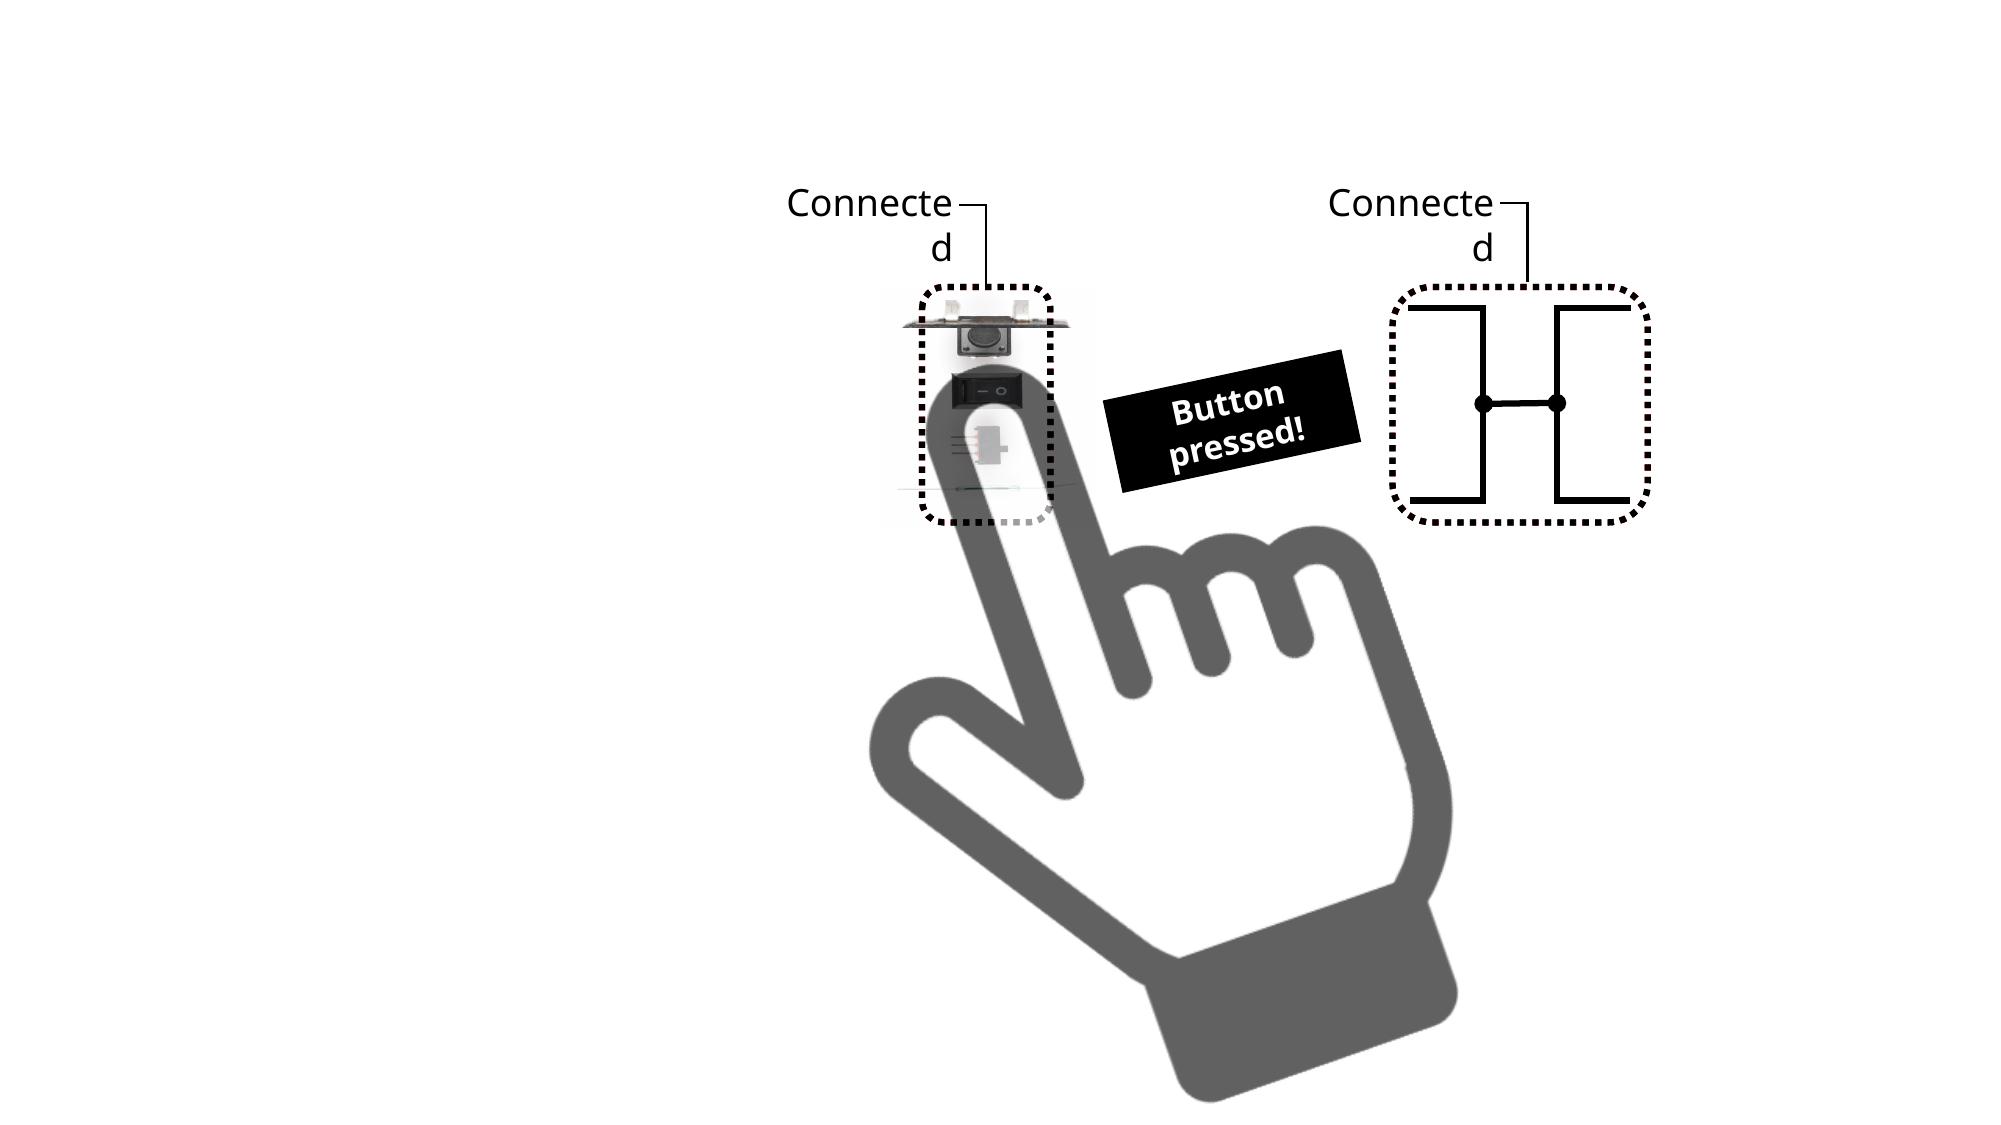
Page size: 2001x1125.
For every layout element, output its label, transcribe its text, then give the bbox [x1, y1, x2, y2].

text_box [1492, 378, 1557, 429]
text_box [1500, 202, 1529, 283]
text_box [995, 285, 1049, 298]
text_box [1391, 285, 1649, 524]
text_box Connected [752, 171, 968, 277]
text_box [924, 285, 966, 298]
picture [868, 213, 1414, 1106]
text_box [958, 204, 987, 226]
text_box Connected [1294, 171, 1510, 277]
